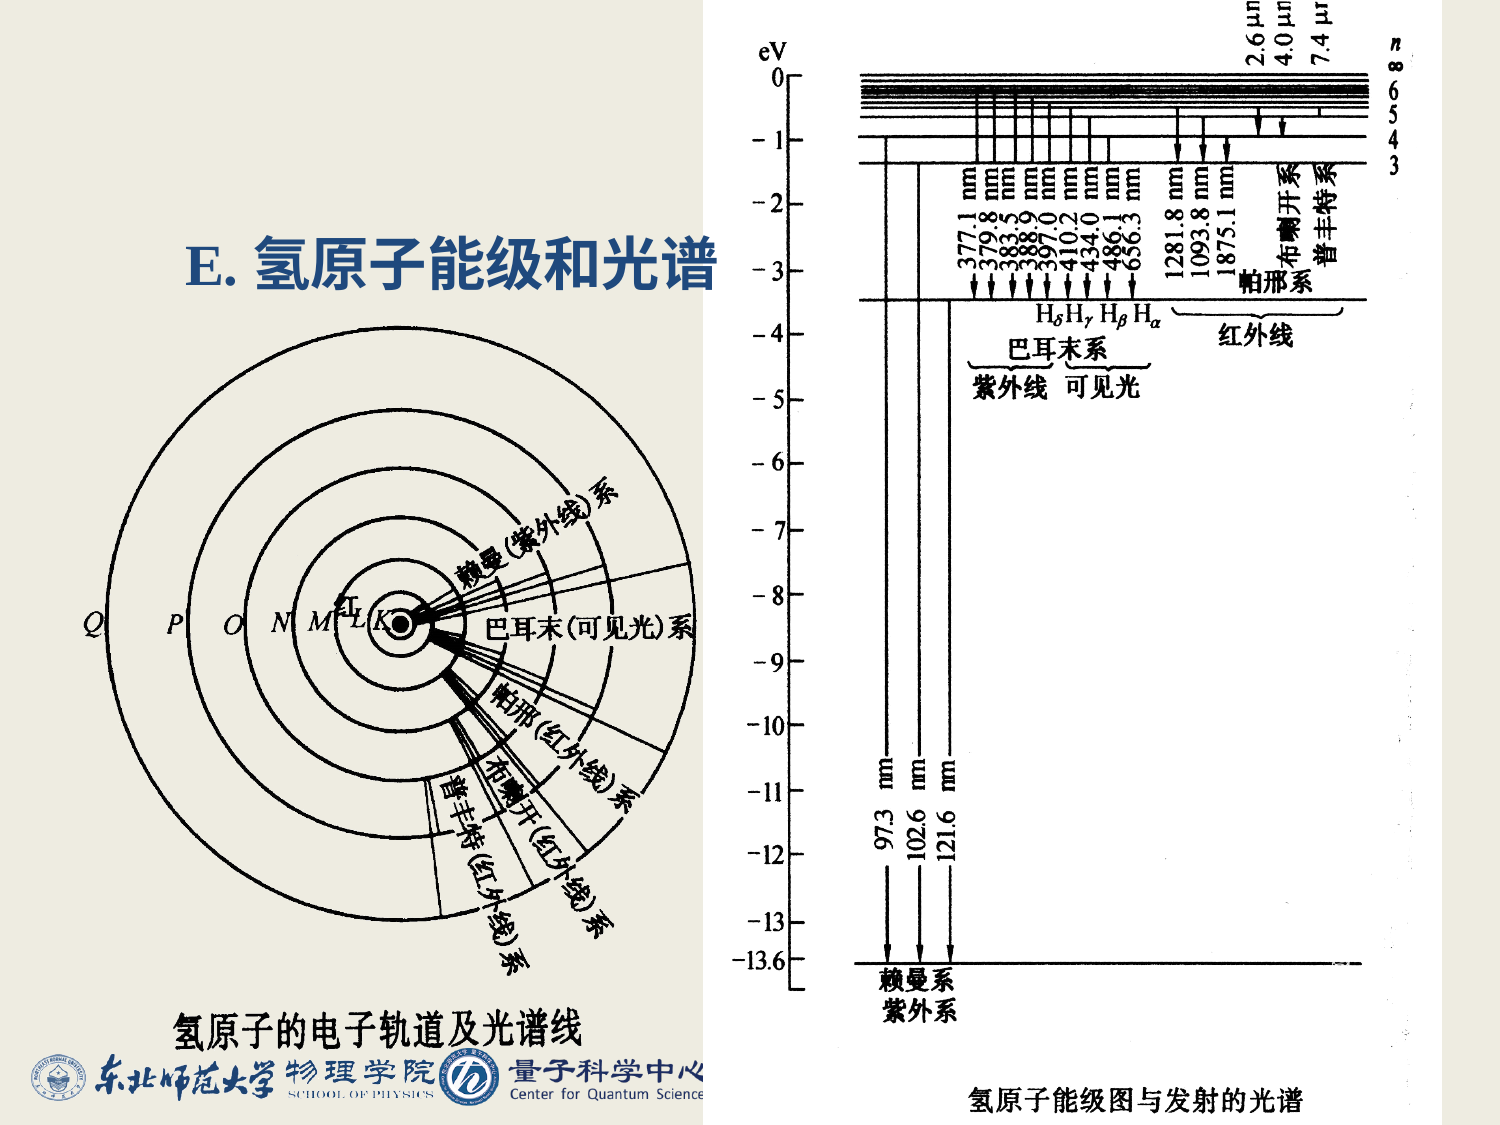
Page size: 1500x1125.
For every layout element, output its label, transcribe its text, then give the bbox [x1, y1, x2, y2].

text_box E.氢原子能级和光谱 [112, 219, 696, 315]
picture [0, 0, 1443, 1125]
